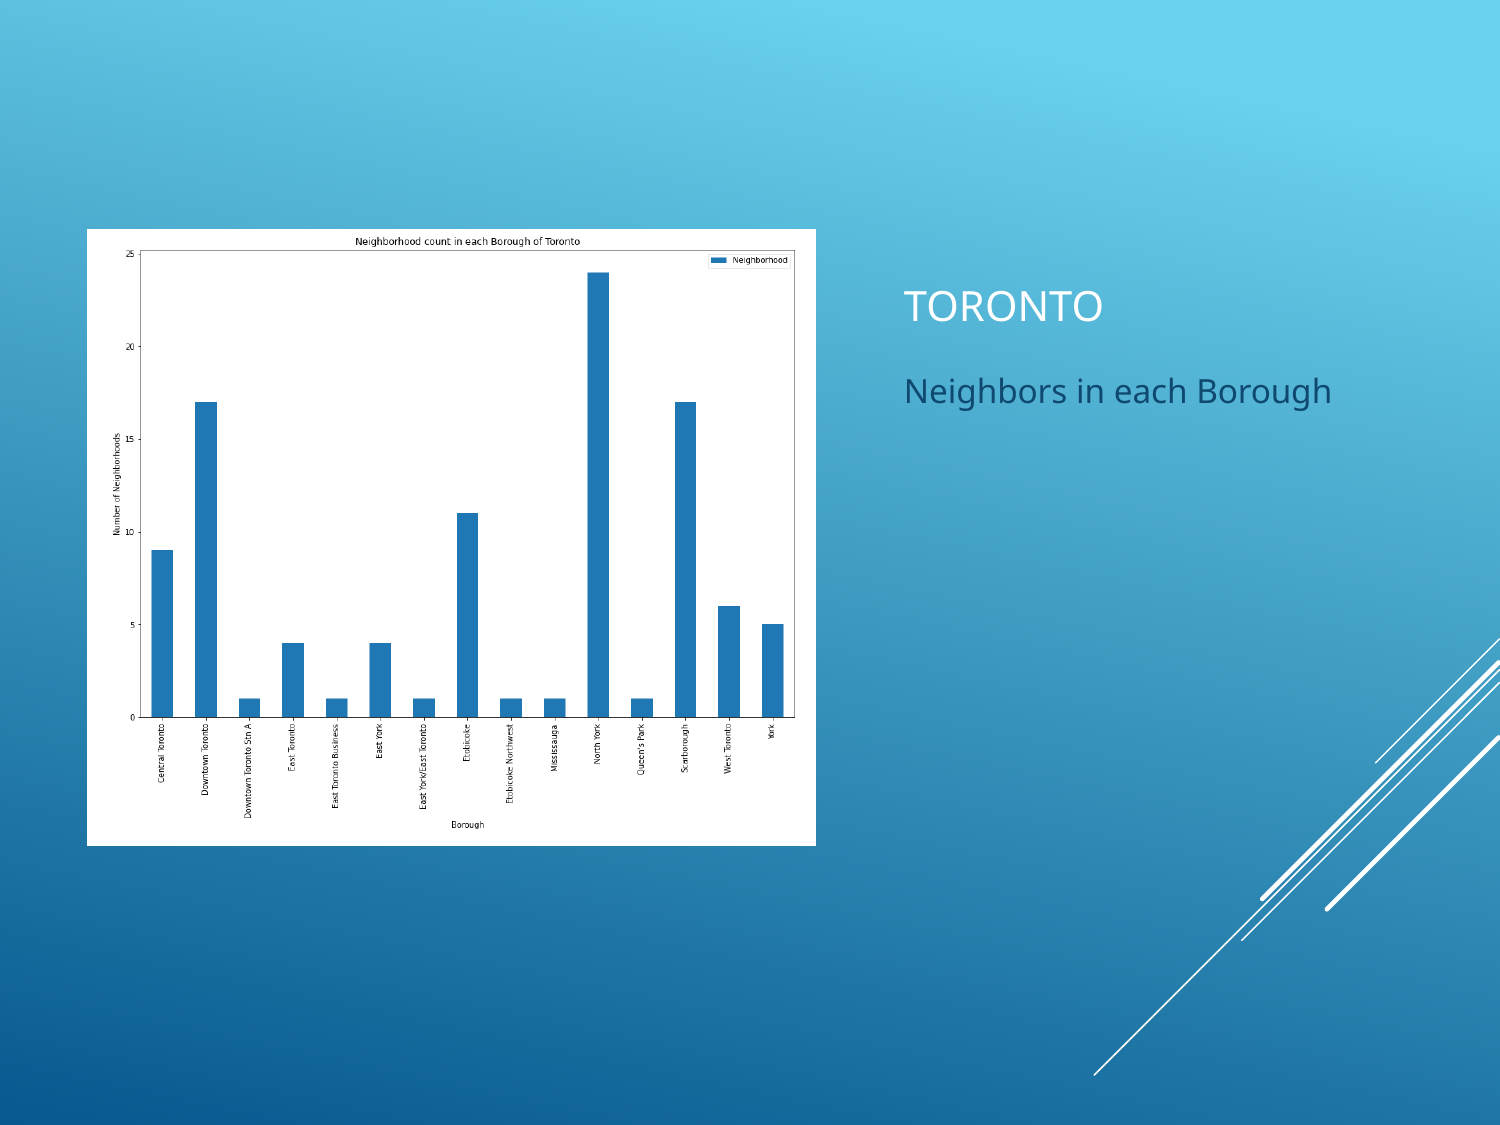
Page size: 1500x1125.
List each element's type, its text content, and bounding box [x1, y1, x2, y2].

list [87, 229, 816, 846]
list Neighbors in each Borough [888, 362, 1414, 706]
title Toronto [888, 87, 1414, 338]
